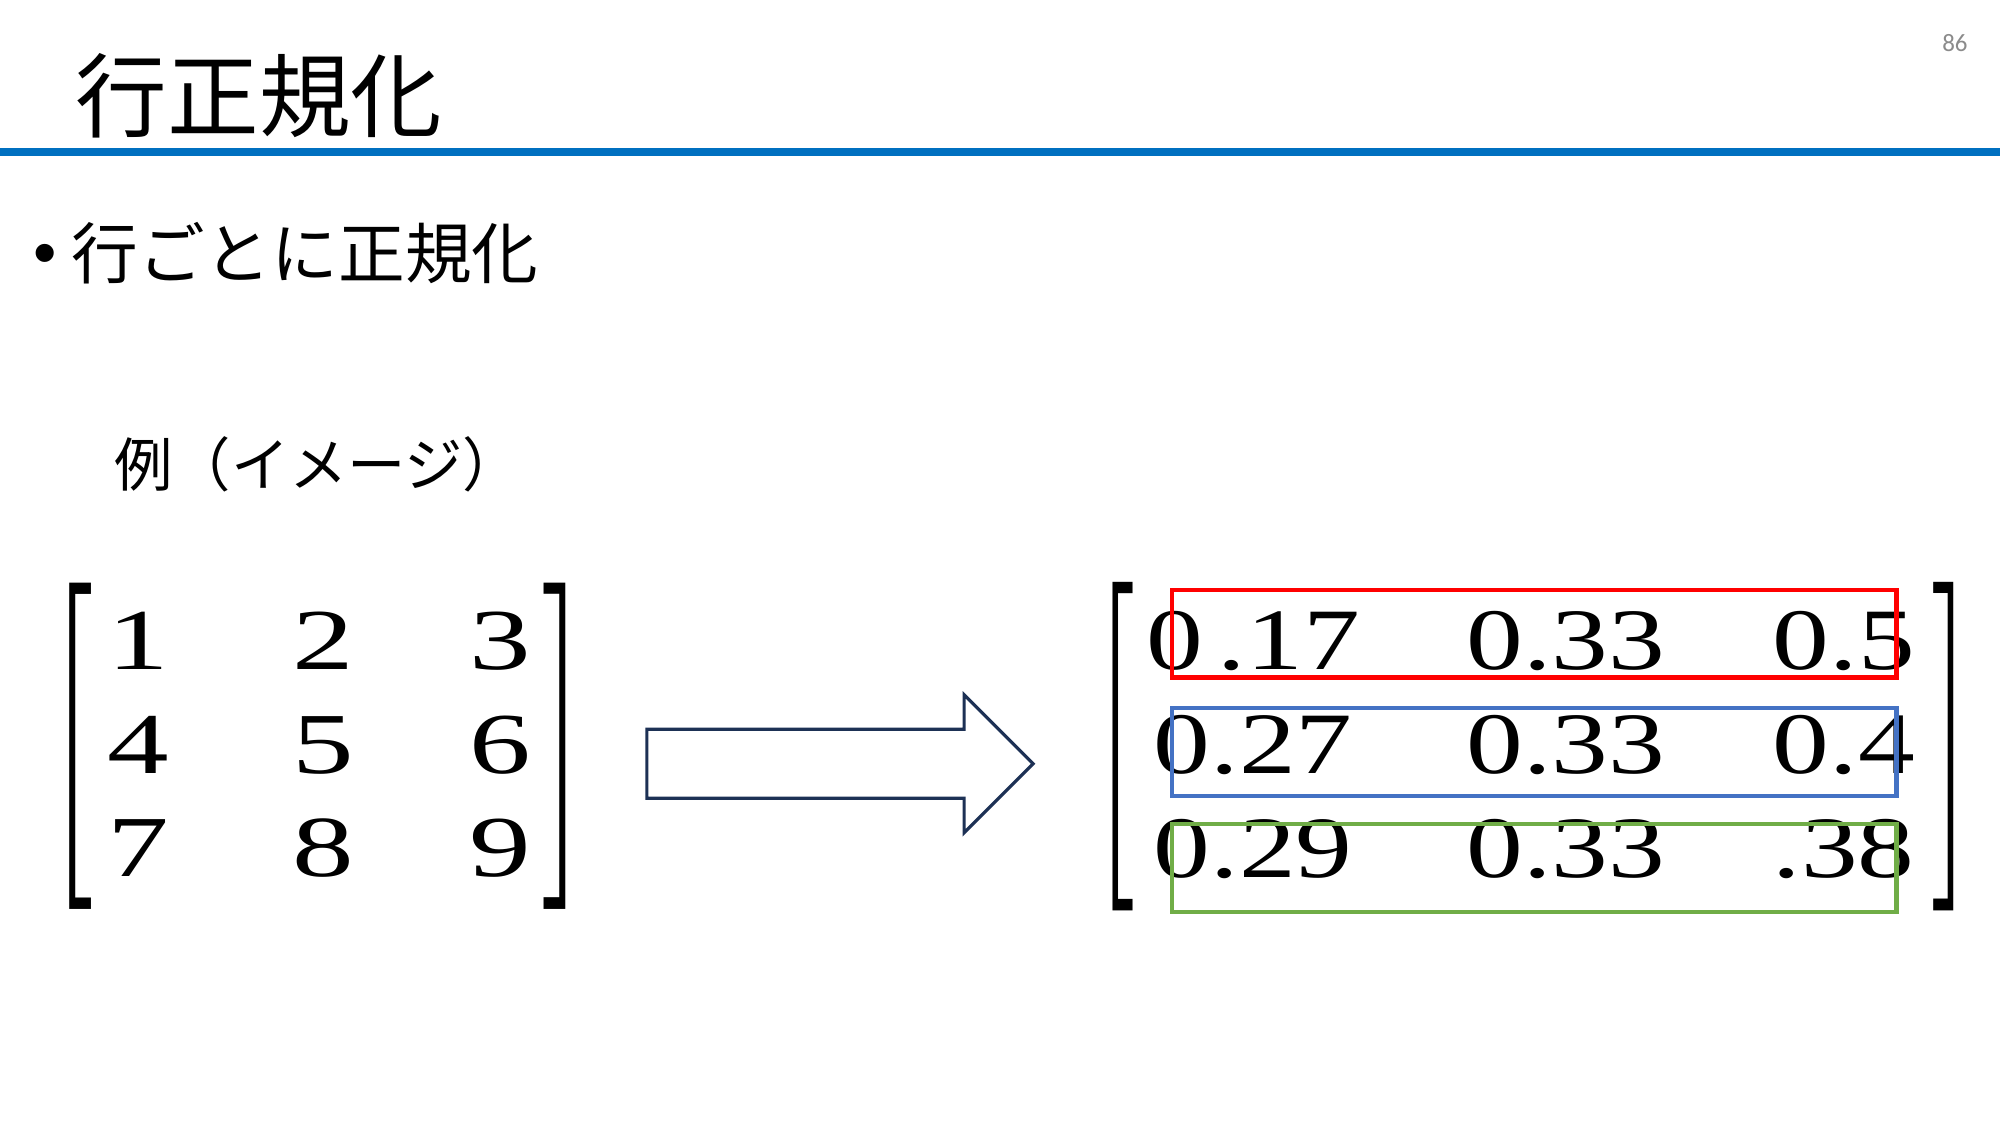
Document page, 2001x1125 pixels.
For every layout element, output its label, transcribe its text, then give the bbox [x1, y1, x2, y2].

slide_number 85 [1532, 11, 1983, 72]
title 行正規化 [60, 0, 1943, 202]
list 行ごとに正規化 [19, 213, 1983, 1114]
text_box [1171, 589, 1897, 679]
text_box 例（イメージ） [99, 420, 536, 506]
text_box [645, 692, 1035, 836]
text_box [1171, 823, 1897, 913]
text_box [1171, 707, 1897, 797]
